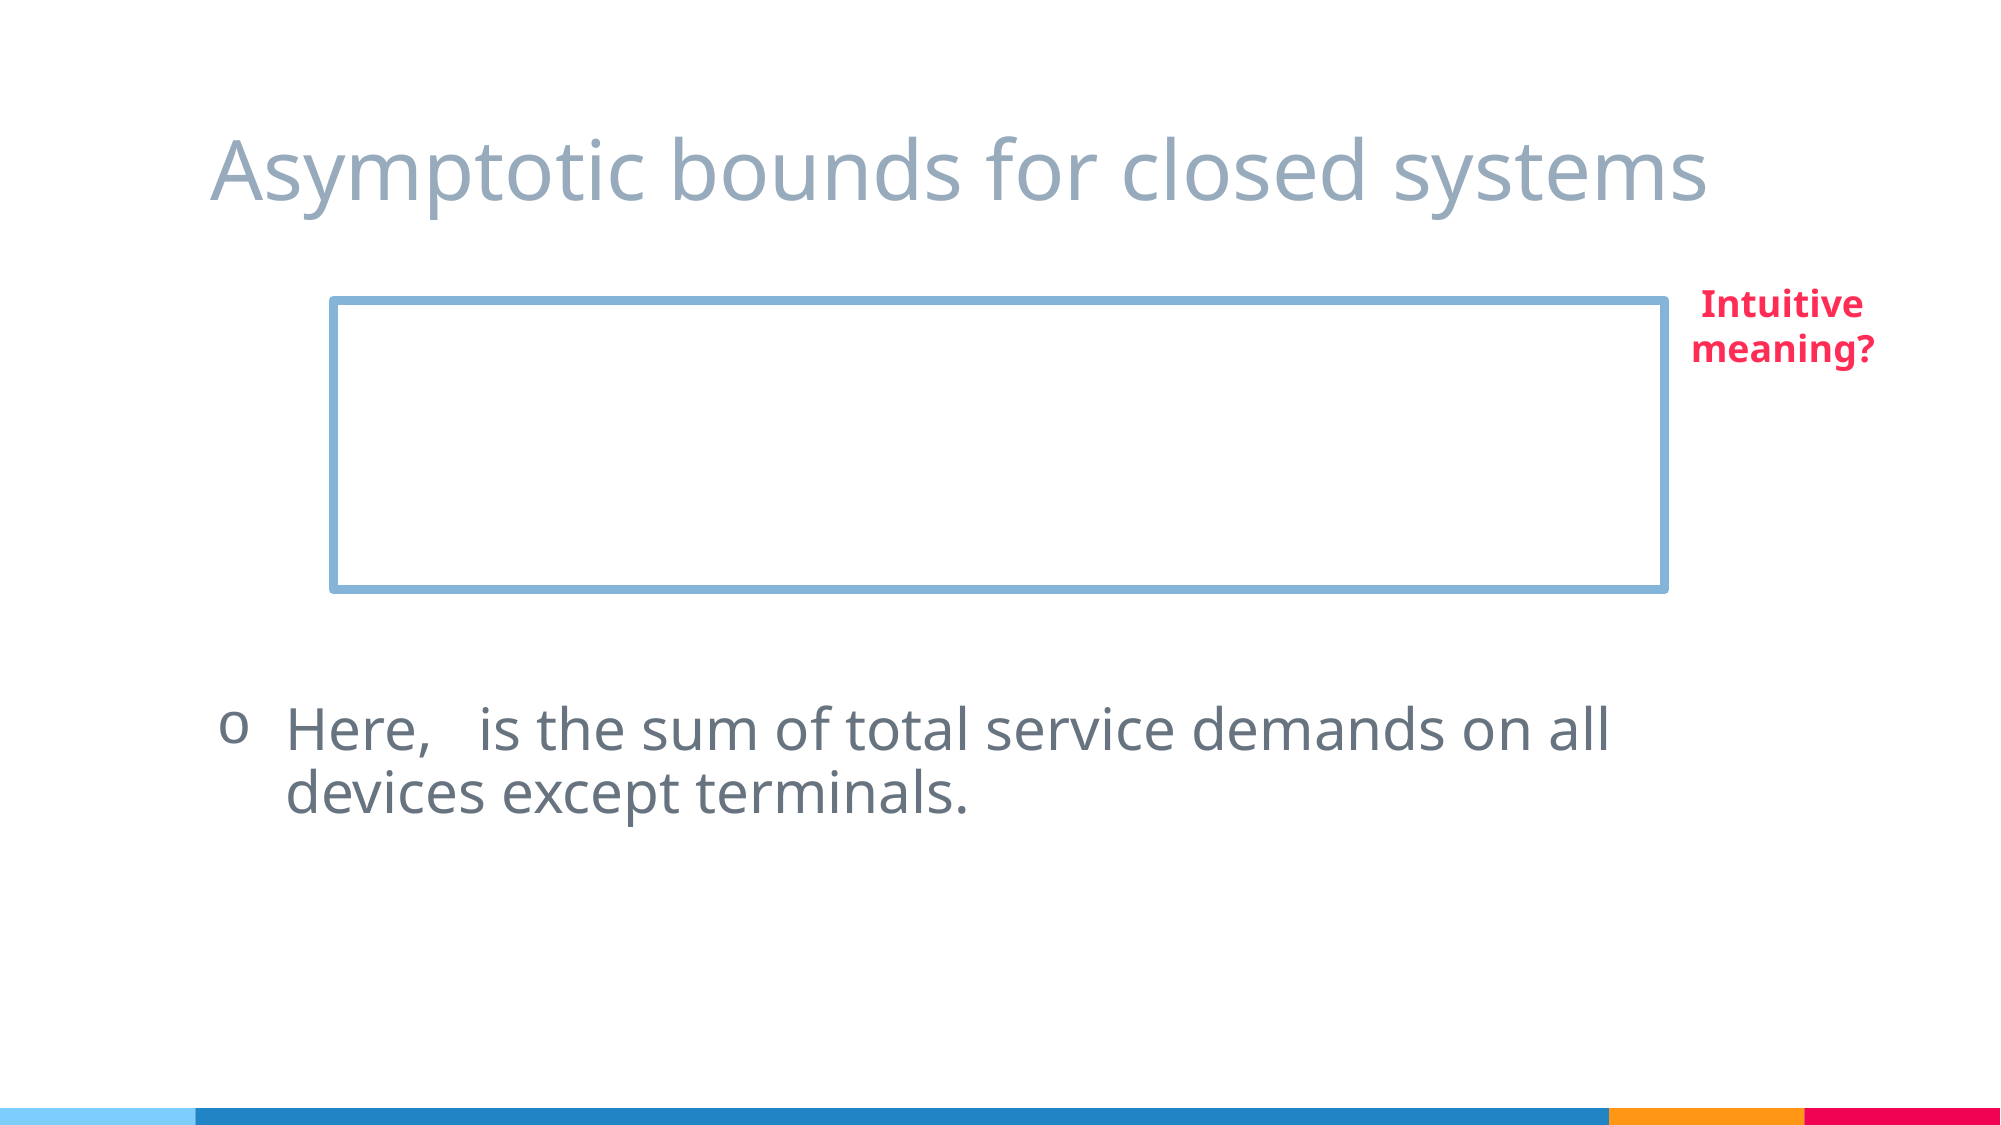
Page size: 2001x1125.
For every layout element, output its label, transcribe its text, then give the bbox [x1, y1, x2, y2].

text_box Intuitive meaning? [1608, 273, 1958, 378]
title Asymptotic bounds for closed systems [195, 45, 1805, 233]
